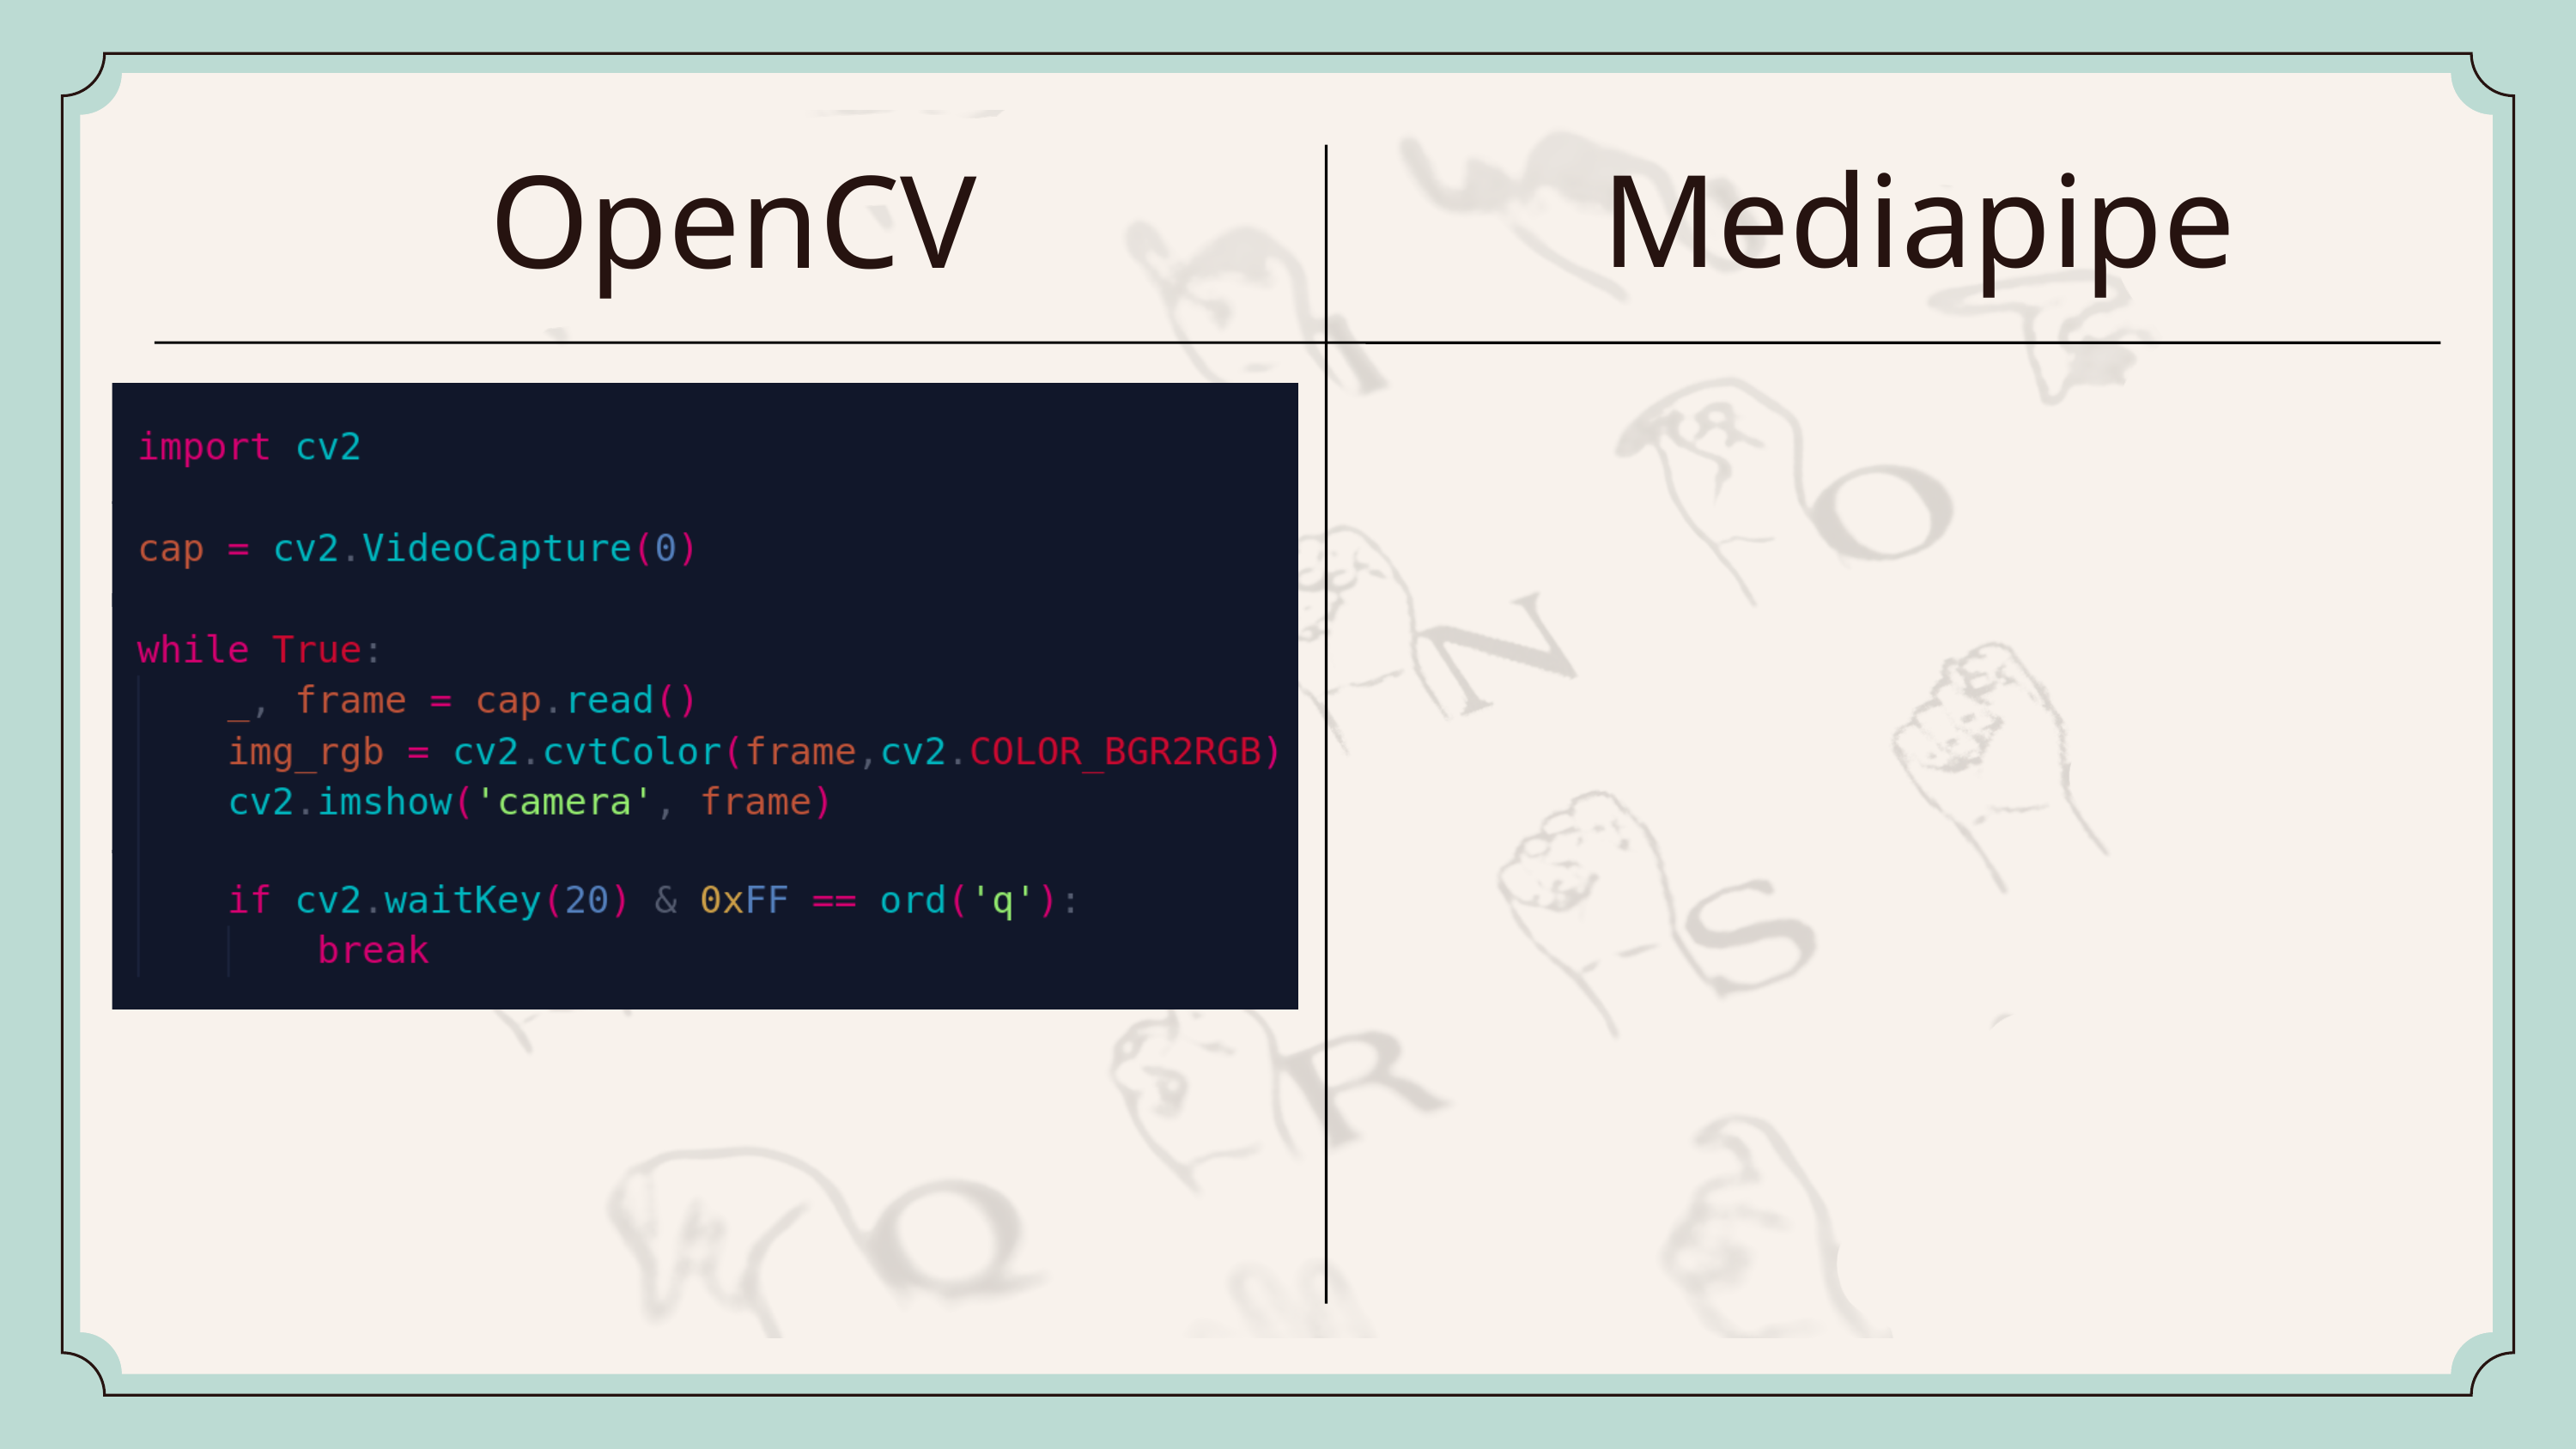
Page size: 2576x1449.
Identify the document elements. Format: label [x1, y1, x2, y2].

text_box [62, 53, 2514, 1396]
